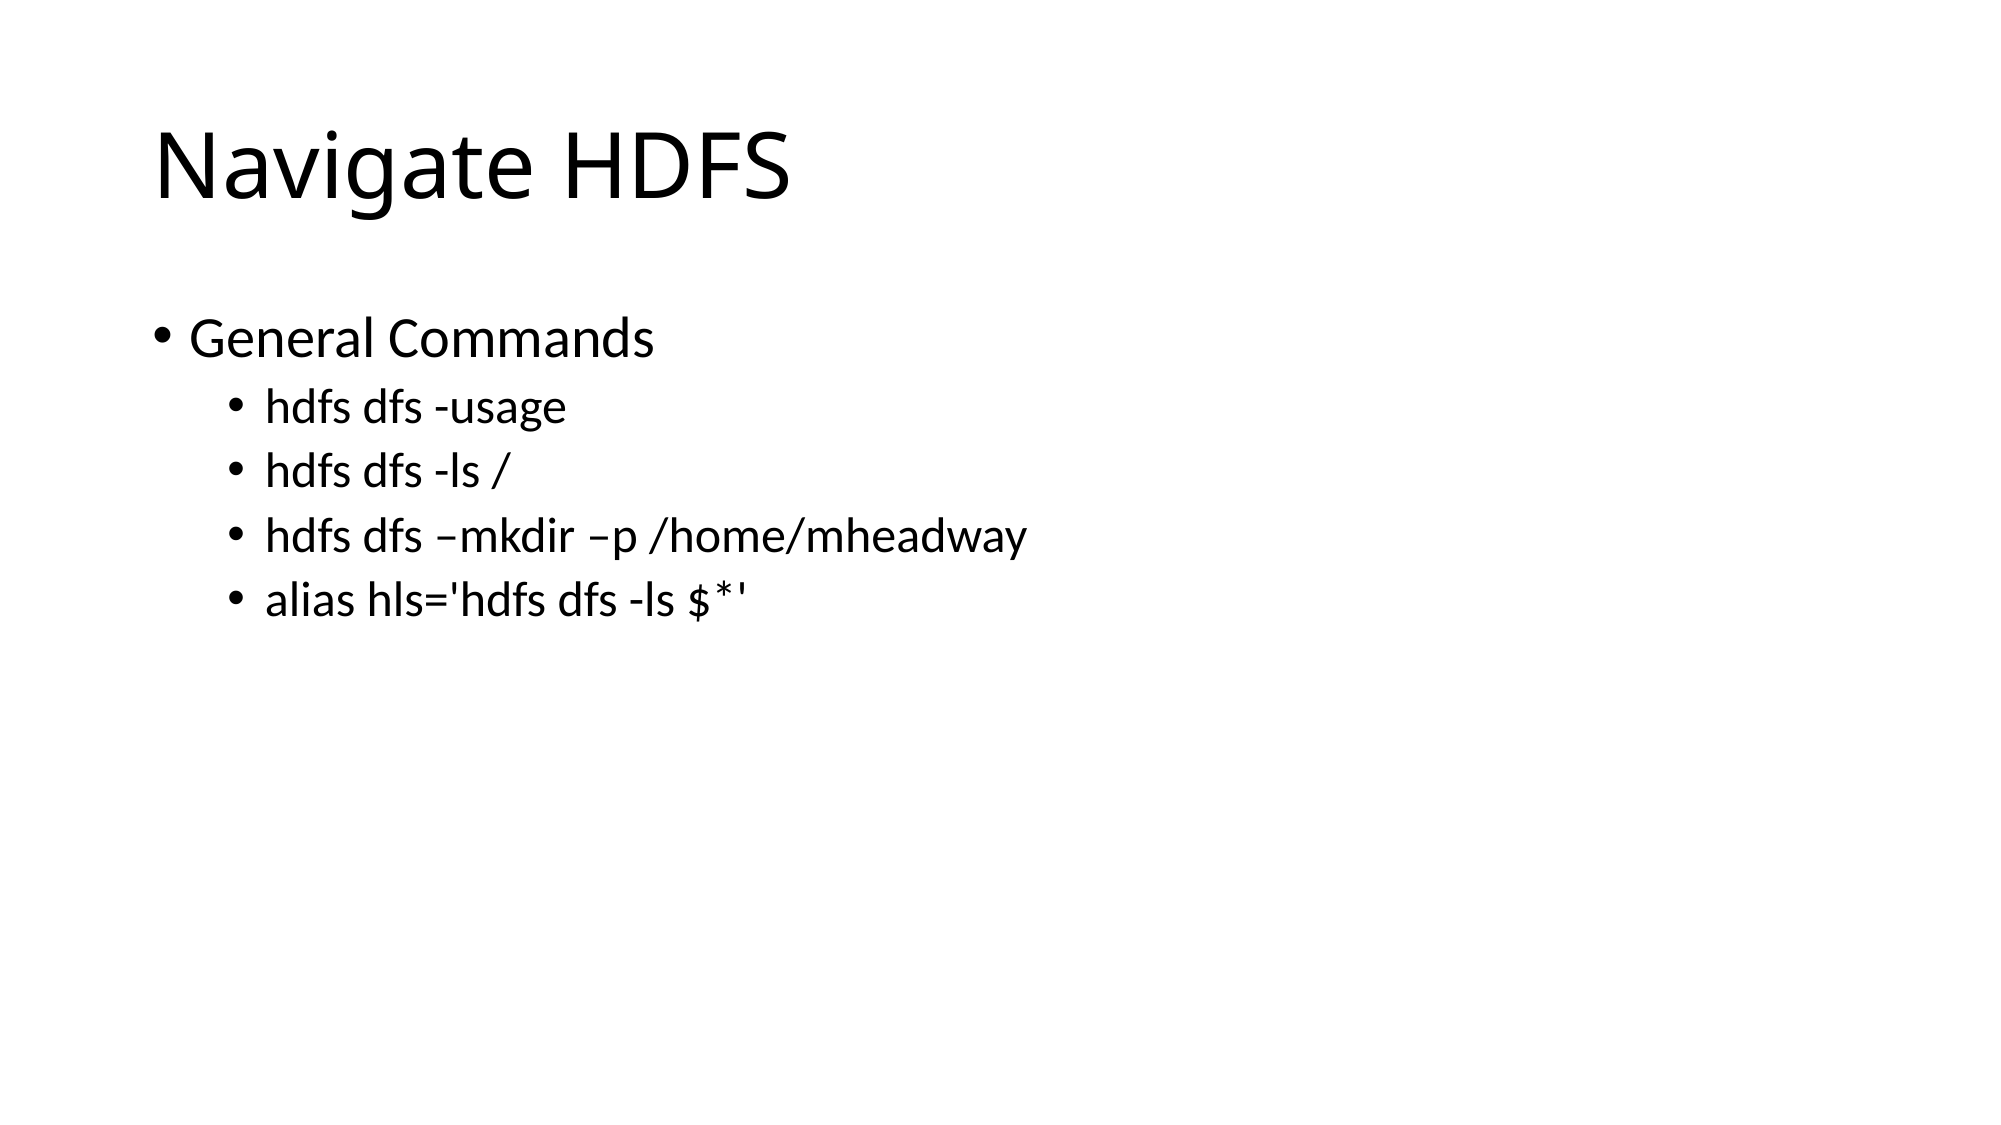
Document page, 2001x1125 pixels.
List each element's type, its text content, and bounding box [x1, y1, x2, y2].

list General Commands hdfs dfs -usage hdfs dfs -ls / hdfs dfs –mkdir –p /home/mheadway alias hls='hdfs dfs -ls $*' [137, 299, 1863, 1014]
title Navigate HDFS [137, 59, 1863, 278]
